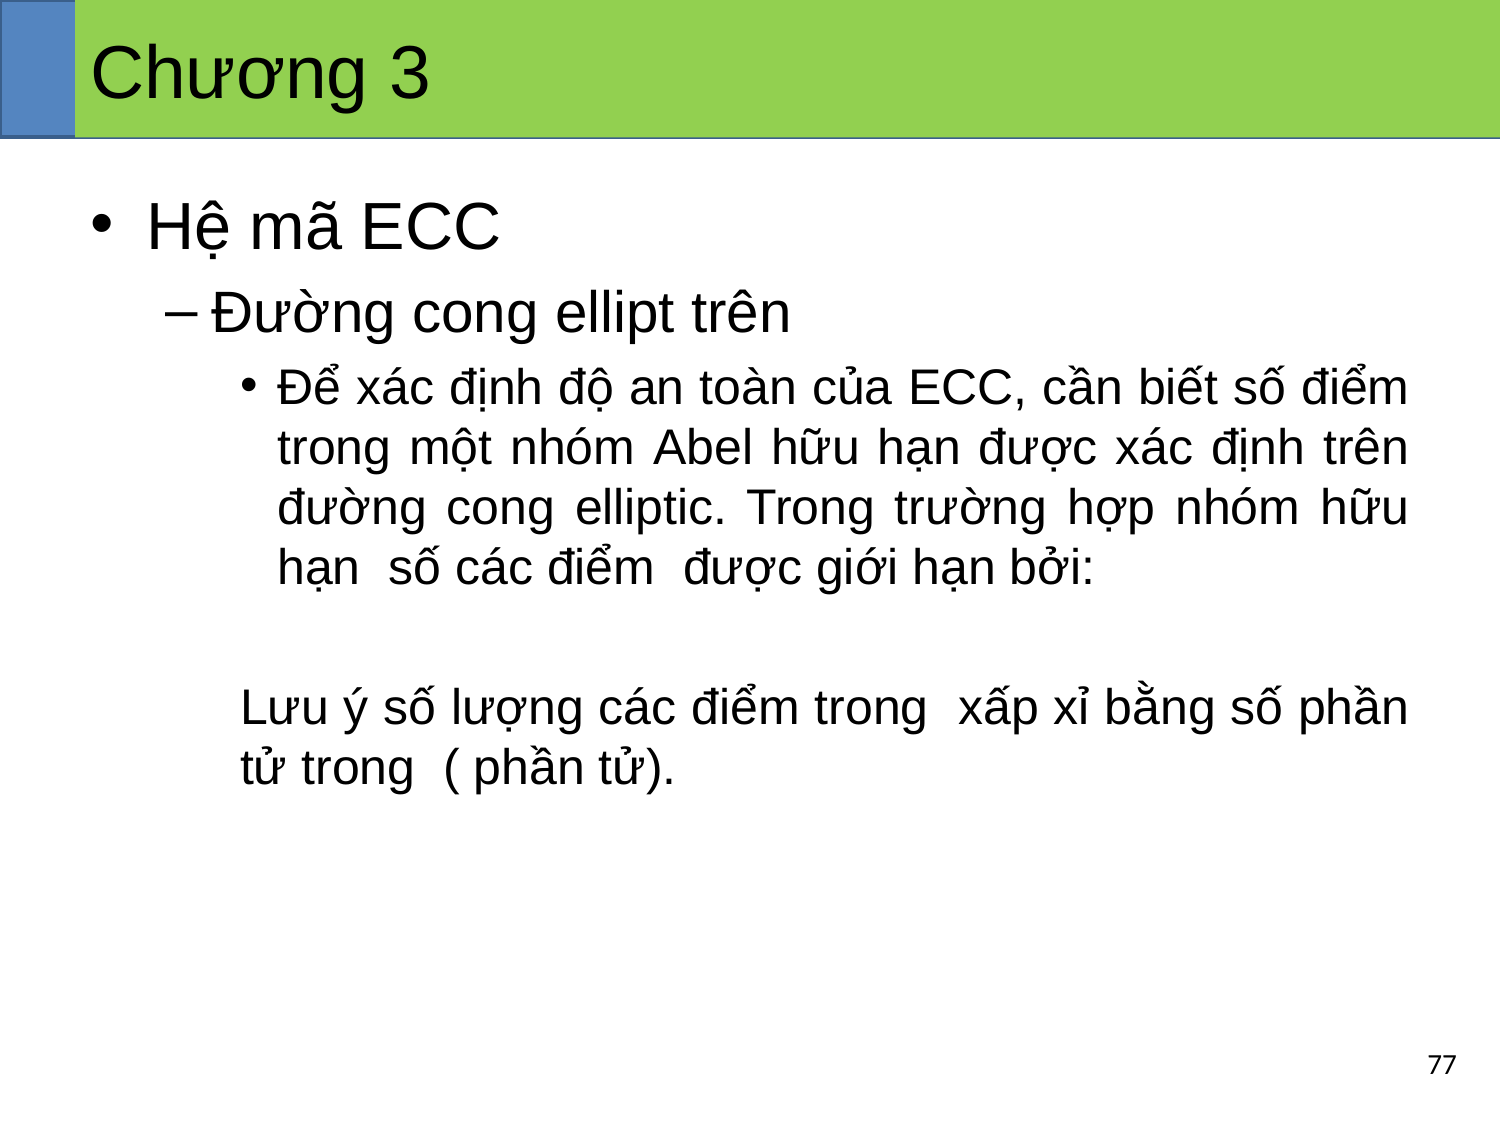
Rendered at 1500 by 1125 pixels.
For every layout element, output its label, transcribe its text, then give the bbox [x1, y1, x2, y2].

title Chương 3 [75, 0, 1500, 138]
slide_number 77 [1412, 1037, 1488, 1098]
